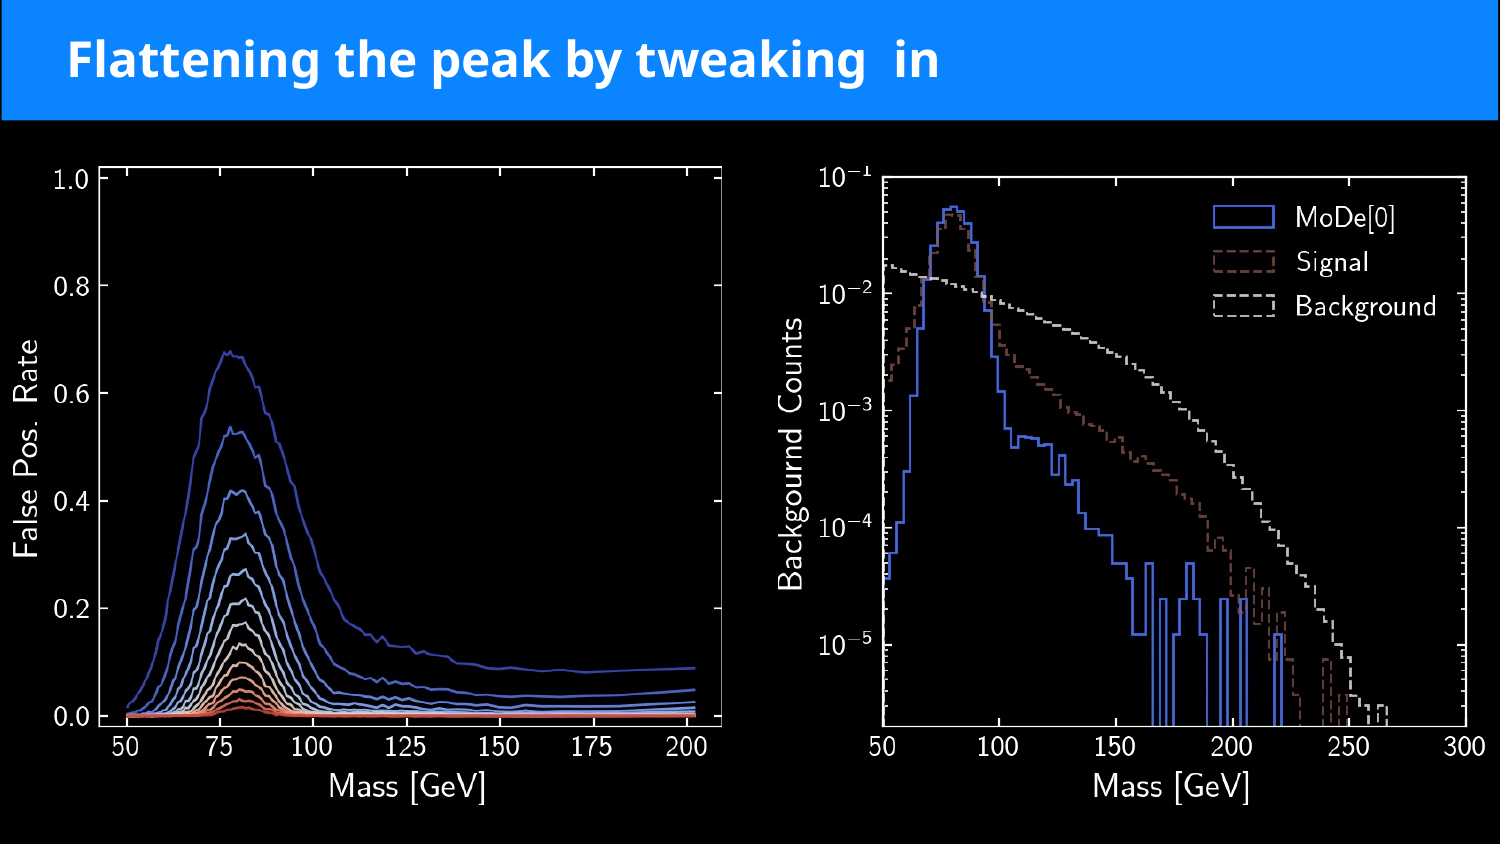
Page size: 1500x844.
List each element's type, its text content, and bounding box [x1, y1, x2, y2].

title Flattening the peak by tweaking in [50, 12, 1450, 108]
picture [13, 166, 722, 805]
picture [778, 166, 1487, 805]
